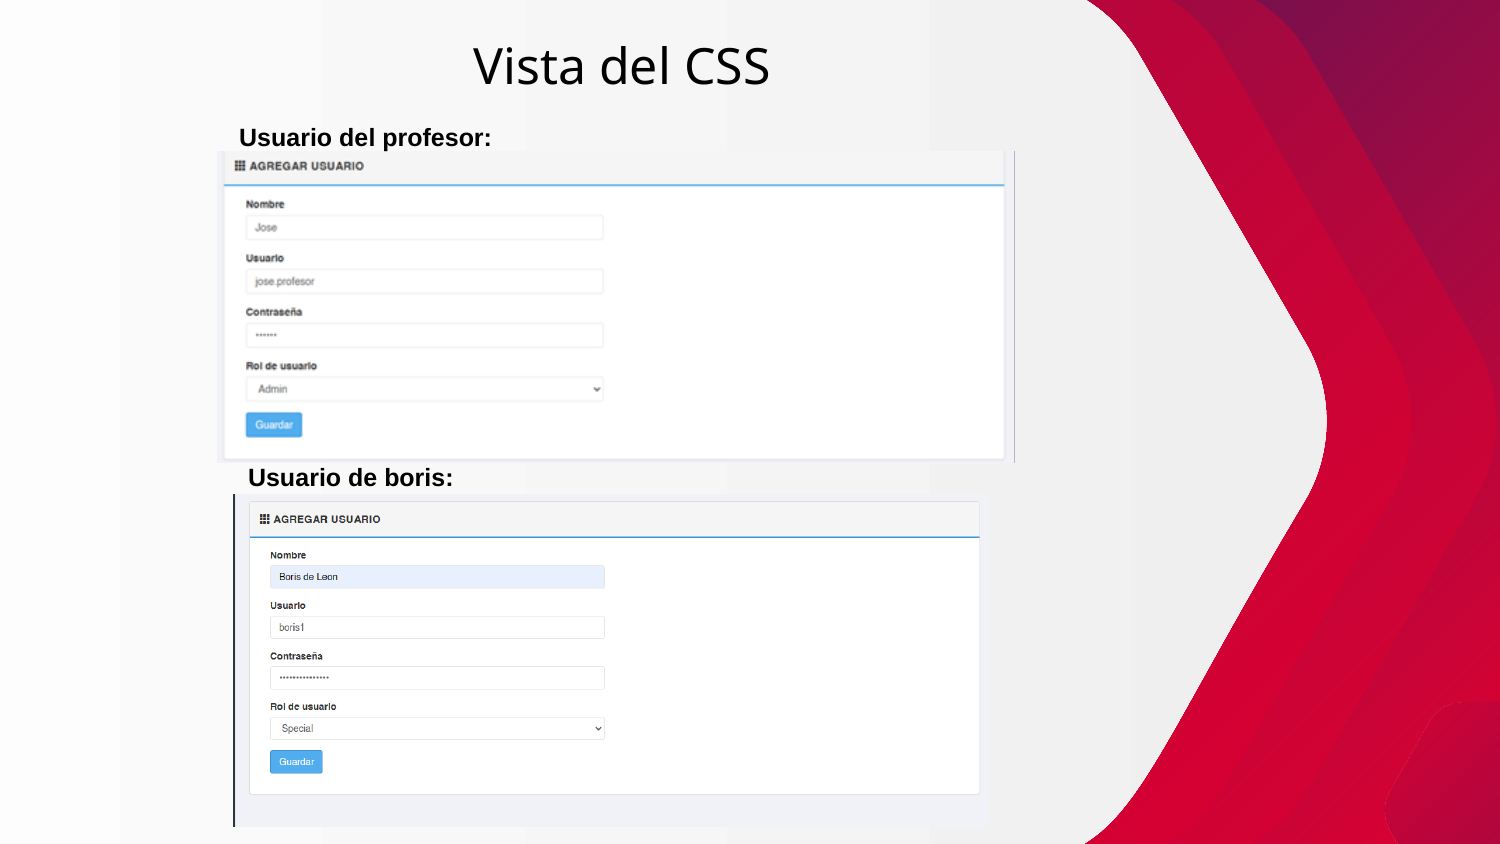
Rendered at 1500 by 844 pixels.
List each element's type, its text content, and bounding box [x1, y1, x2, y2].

text_box Usuario de boris: [233, 471, 726, 493]
text_box Usuario del profesor: [224, 106, 717, 149]
picture [232, 494, 988, 827]
subtitle Vista del CSS [256, 19, 988, 107]
picture [216, 151, 1016, 463]
